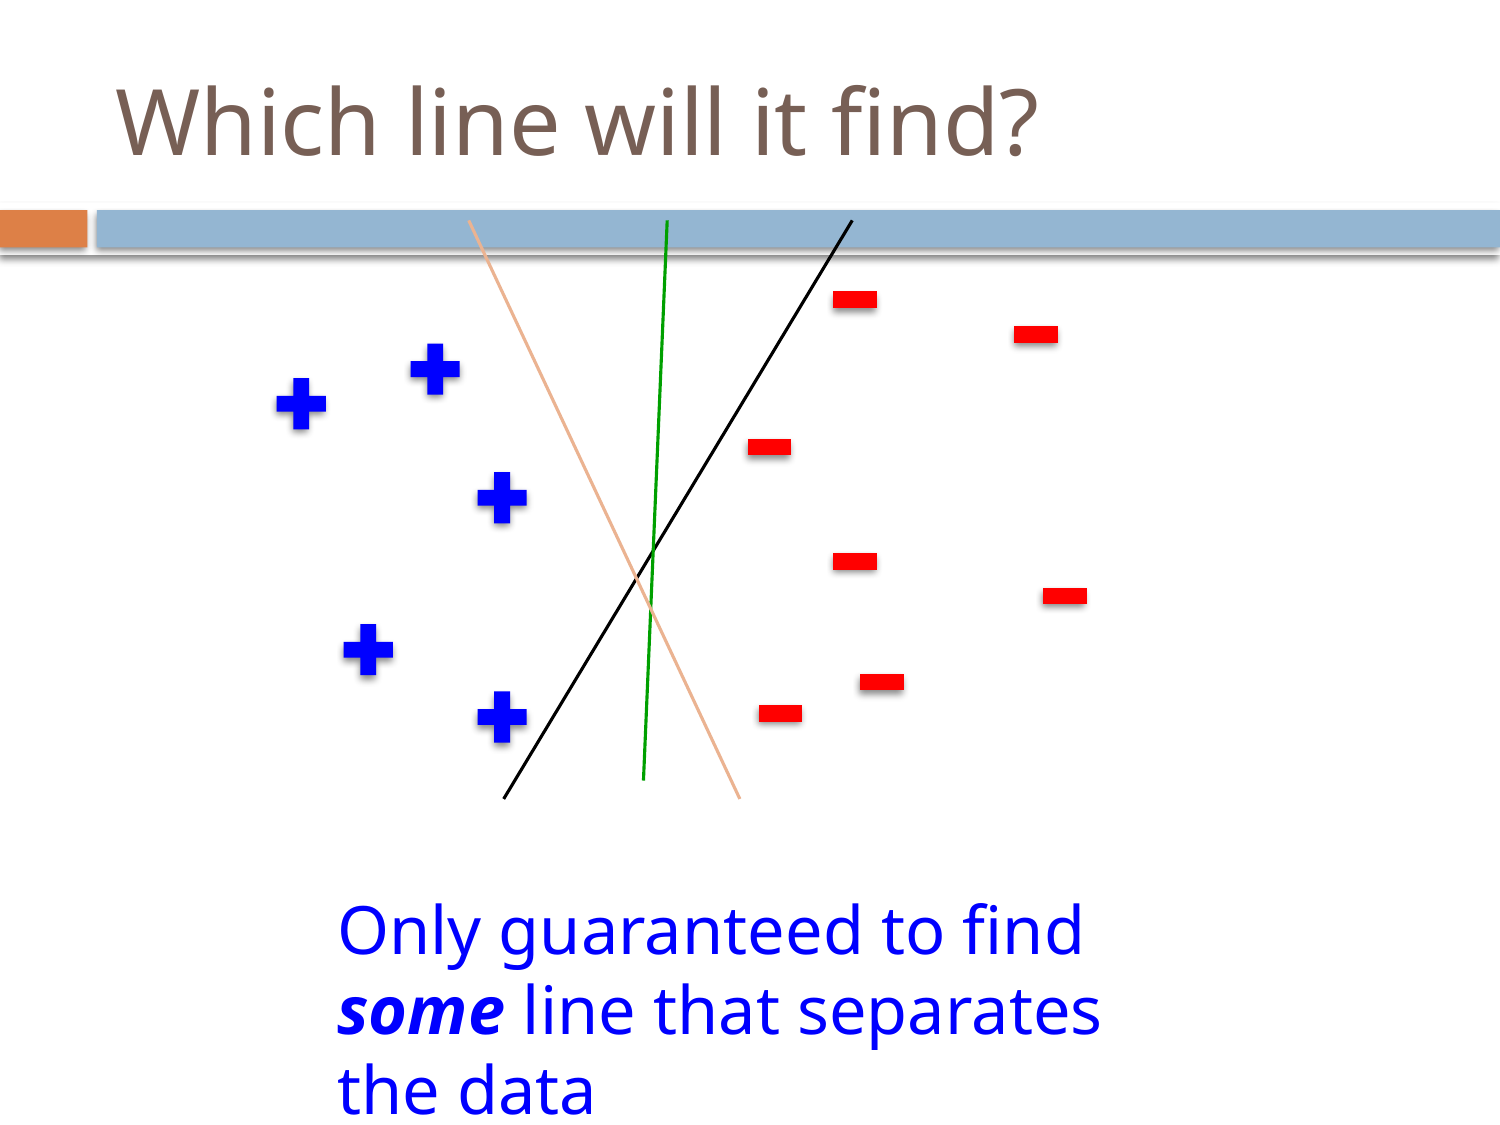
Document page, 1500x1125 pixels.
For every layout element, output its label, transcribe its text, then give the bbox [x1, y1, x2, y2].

text_box [276, 377, 327, 430]
text_box Only guaranteed to find some line that separates the data [322, 880, 1179, 1125]
text_box [1014, 325, 1059, 343]
text_box [1042, 587, 1088, 605]
text_box [833, 553, 878, 571]
text_box [747, 438, 792, 456]
text_box [410, 343, 461, 395]
text_box [833, 291, 878, 309]
text_box [477, 471, 528, 524]
title Which line will it find? [100, 37, 1438, 200]
text_box [758, 704, 803, 722]
text_box [477, 691, 528, 743]
text_box [859, 673, 905, 691]
text_box [343, 623, 394, 676]
